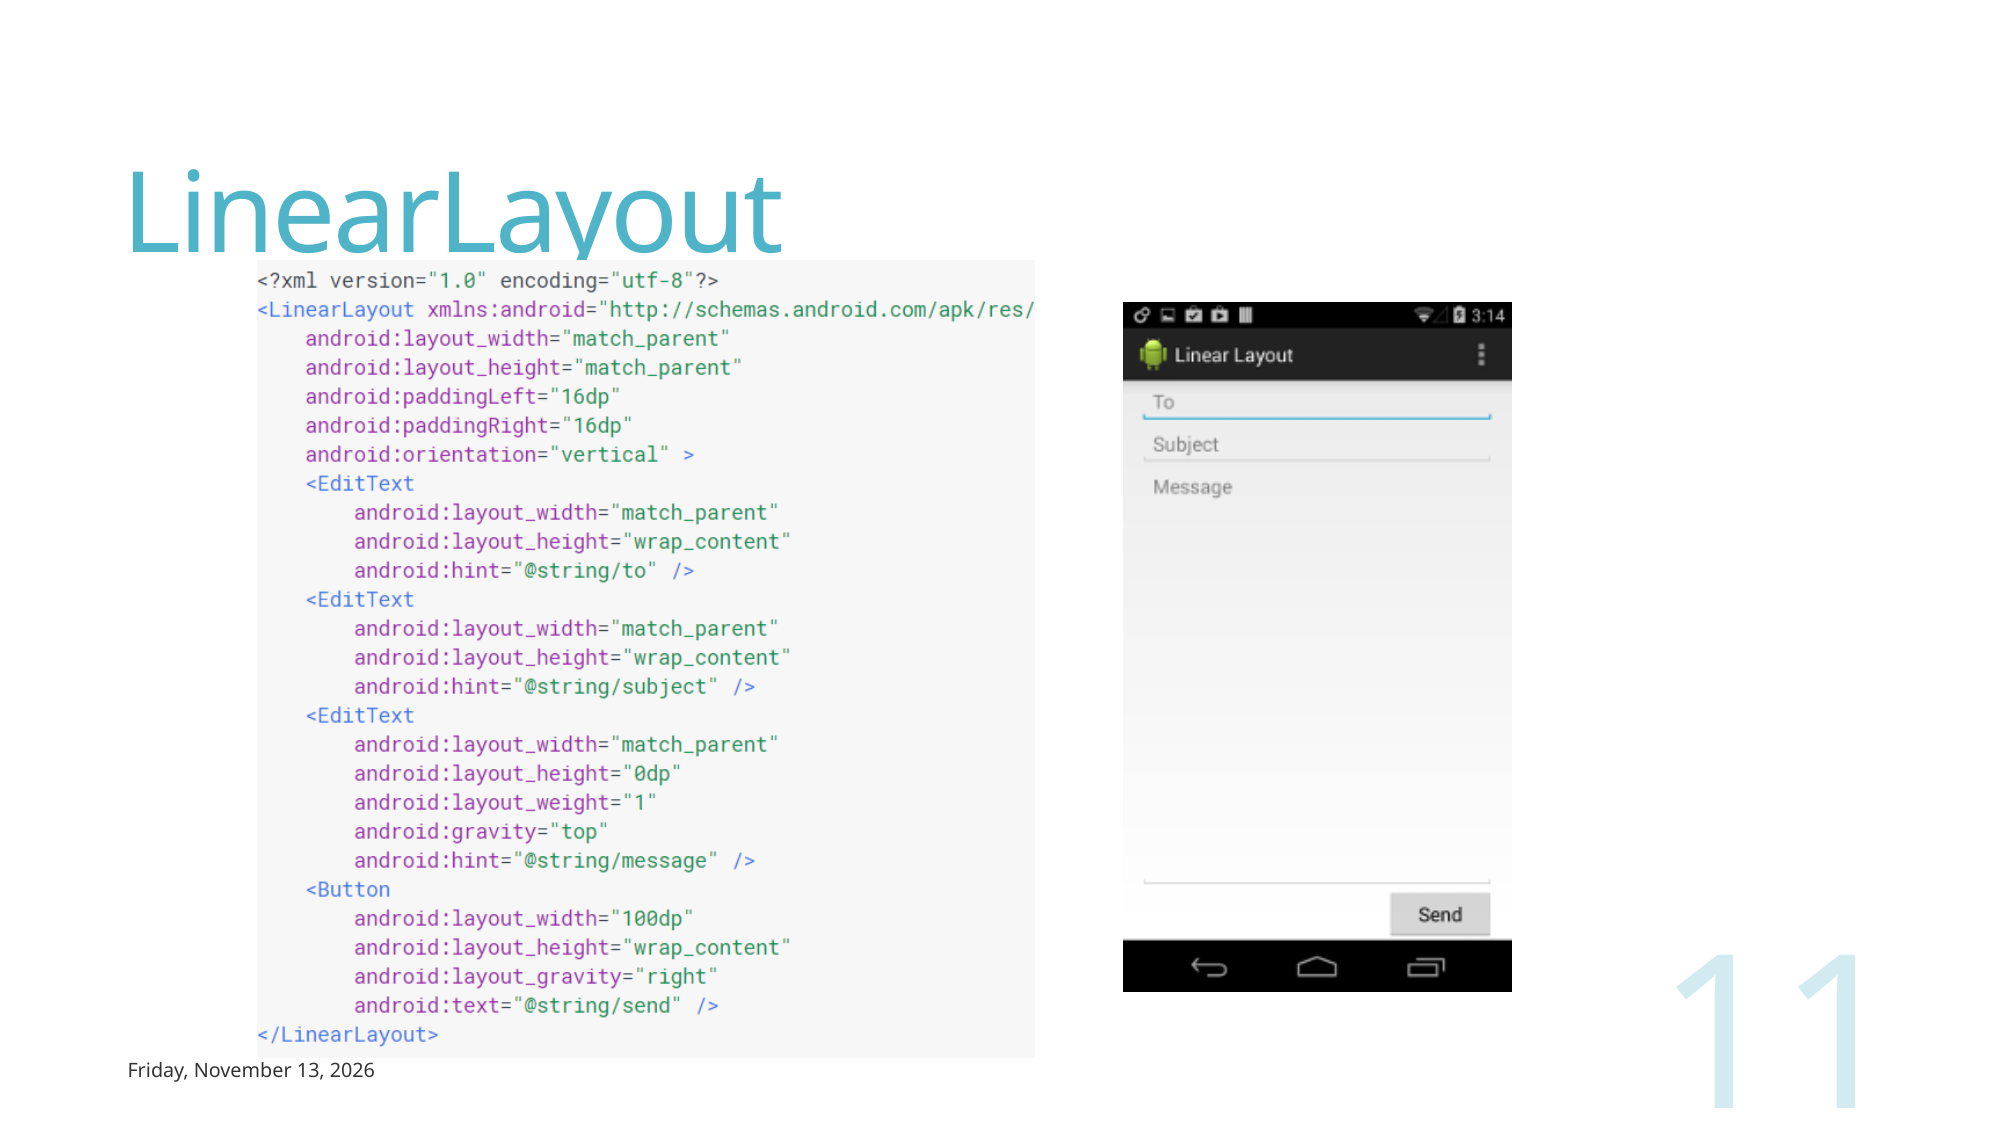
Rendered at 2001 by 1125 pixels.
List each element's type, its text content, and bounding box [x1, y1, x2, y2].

picture [256, 260, 1035, 1058]
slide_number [112, 1051, 788, 1090]
slide_number 11 [1437, 963, 1918, 1125]
title LinearLayout [107, 81, 1875, 354]
picture [1123, 302, 1512, 993]
